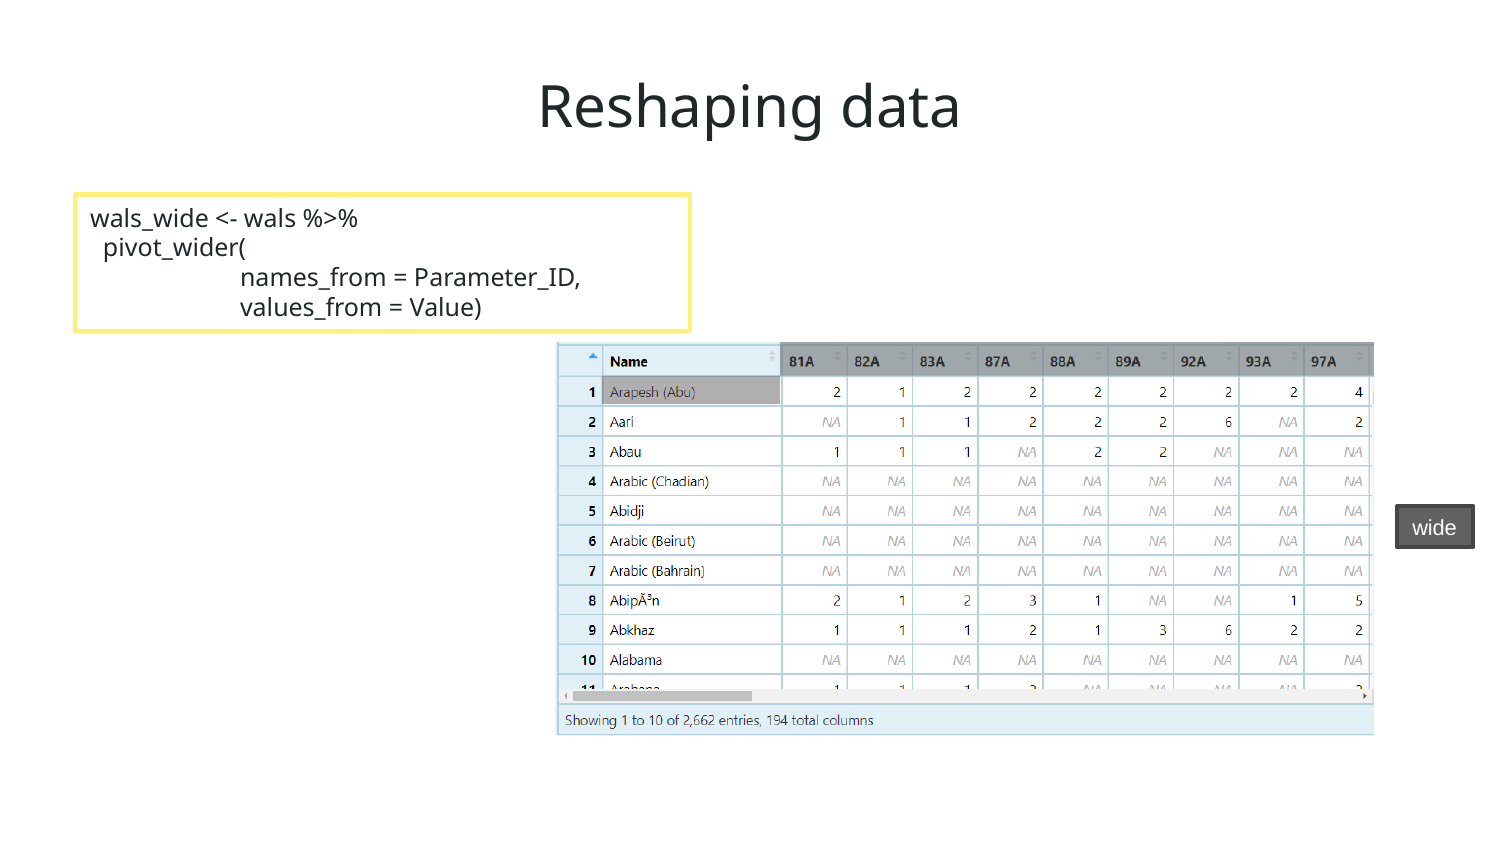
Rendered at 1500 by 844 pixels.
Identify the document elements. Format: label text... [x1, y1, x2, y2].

text_box wals_wide <- wals %>% pivot_wider( names_from = Parameter_ID, values_from = Value) [74, 194, 690, 331]
title Reshaping data [75, 33, 1425, 175]
text_box wide [1397, 505, 1474, 548]
picture [555, 341, 1375, 736]
